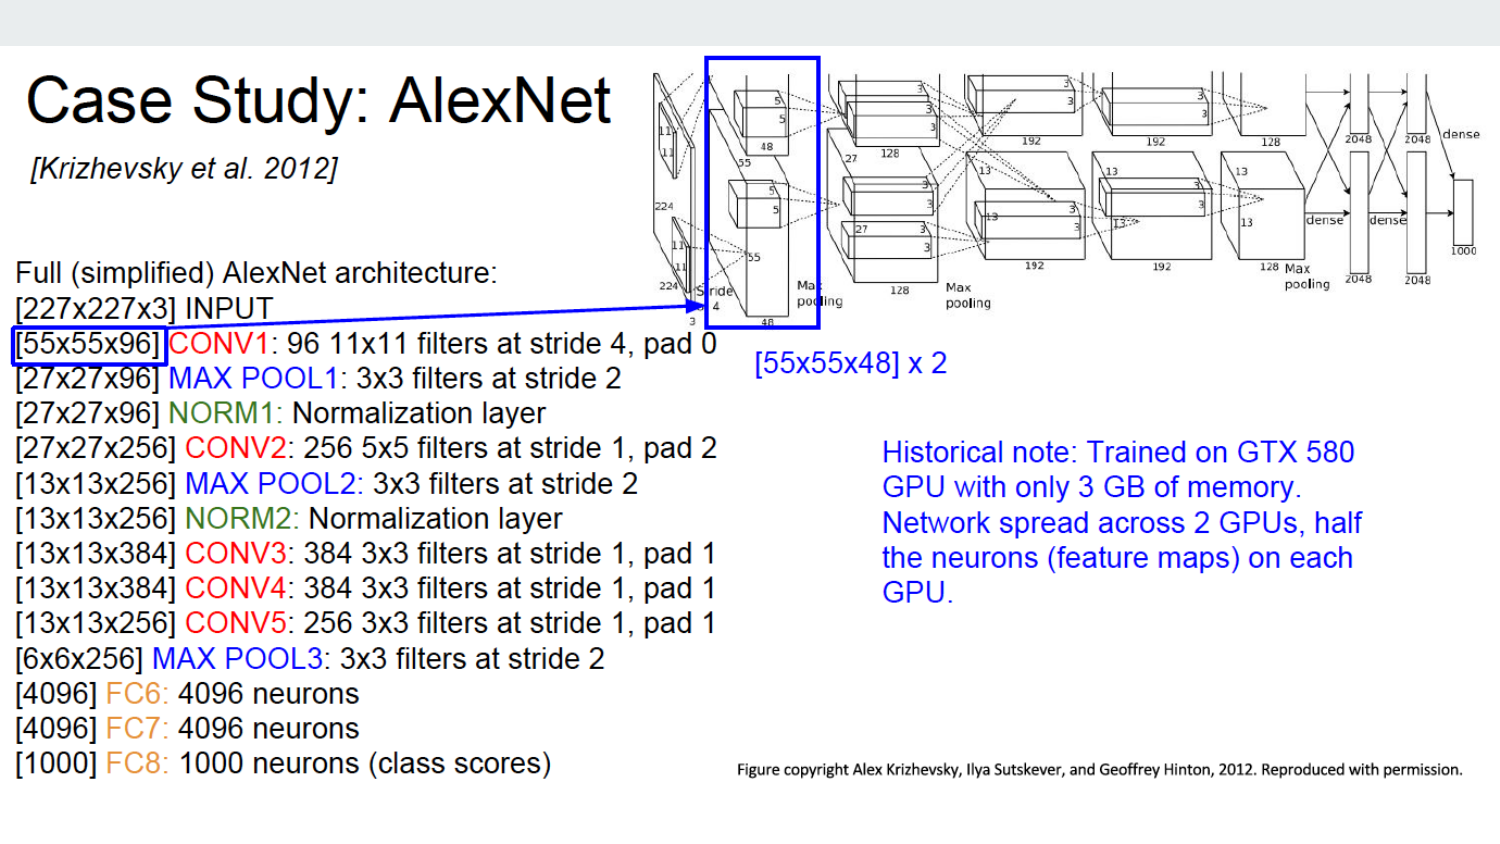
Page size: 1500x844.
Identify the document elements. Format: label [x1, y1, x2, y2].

picture [0, 46, 1500, 795]
